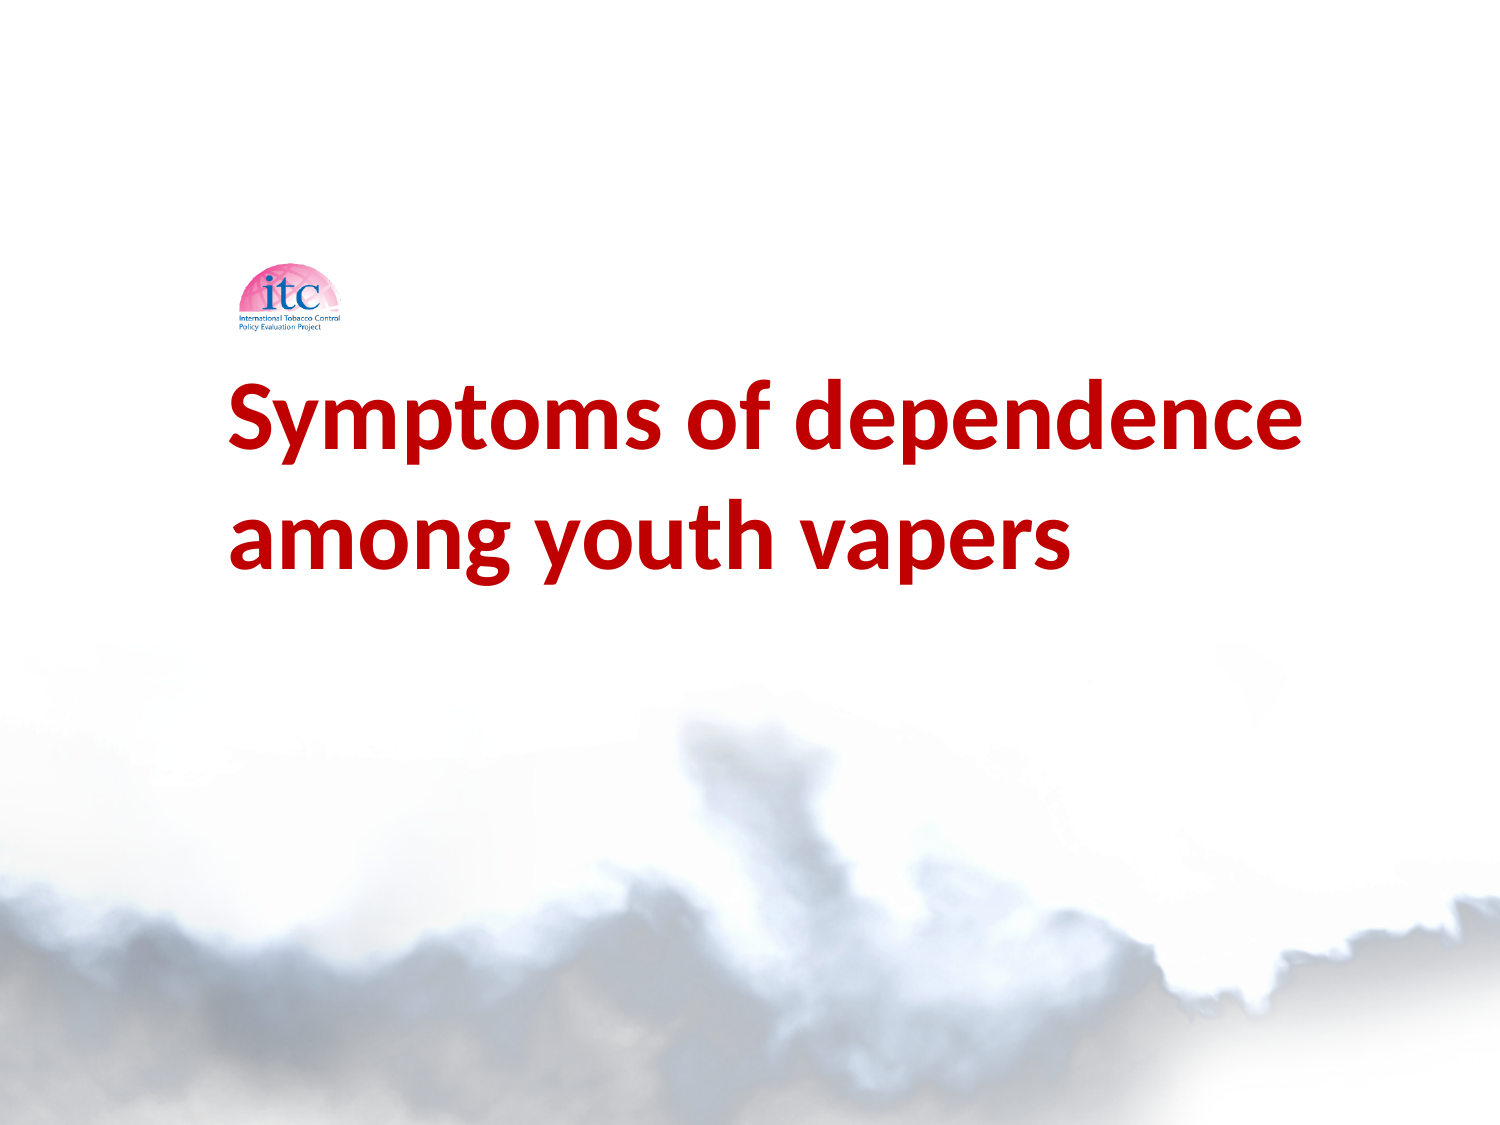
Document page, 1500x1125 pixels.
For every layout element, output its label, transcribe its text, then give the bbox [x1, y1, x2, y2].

picture [237, 262, 343, 332]
picture [0, 595, 1500, 1125]
text_box Symptoms of dependence among youth vapers [212, 282, 1338, 592]
